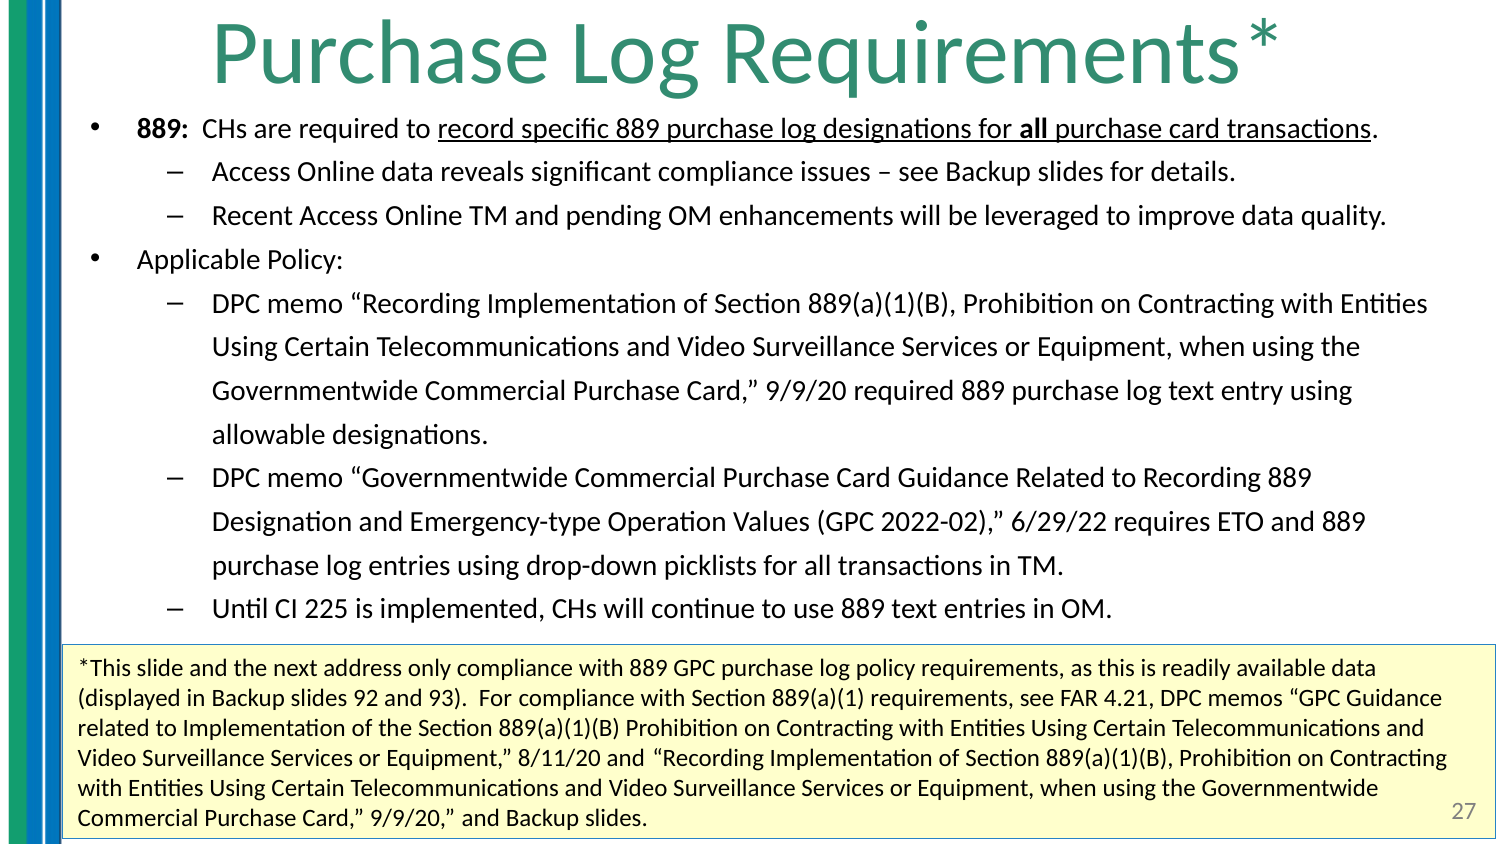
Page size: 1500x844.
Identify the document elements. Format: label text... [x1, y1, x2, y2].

title Purchase Log Requirements* [75, 0, 1425, 92]
picture [29, 0, 1500, 844]
text_box 27 [1415, 839, 1496, 843]
list 889: CHs are required to record specific 889 purchase log designations for all purchase card transactions. Access Online data reveals significant compliance issues – see Backup slides for details. Recent Access Online TM and pending OM enhancements will be leveraged to improve data quality. Applicable Policy: DPC memo “Recording Implementation of Section 889(a)(1)(B), Prohibition on Contracting with Entities Using Certain Telecommunications and Video Surveillance Services or Equipment, when using the Governmentwide Commercial Purchase Card,” 9/9/20 required 889 purchase log text entry using allowable designations. DPC memo “Governmentwide Commercial Purchase Card Guidance Related to Recording 889 Designation and Emergency-type Operation Values (GPC 2022-02),” 6/29/22 requires ETO and 889 purchase log entries using drop-down picklists for all transactions in TM. Until CI 225 is implemented, CHs will continue to use 889 text entries in OM. [75, 92, 1469, 614]
text_box 27 [1411, 787, 1492, 832]
picture [0, 0, 26, 844]
text_box *This slide and the next address only compliance with 889 GPC purchase log policy requirements, as this is readily available data (displayed in Backup slides 92 and 93). For compliance with Section 889(a)(1) requirements, see FAR 4.21, DPC memos “GPC Guidance related to Implementation of the Section 889(a)(1)(B) Prohibition on Contracting with Entities Using Certain Telecommunications and Video Surveillance Services or Equipment,” 8/11/20 and “Recording Implementation of Section 889(a)(1)(B), Prohibition on Contracting with Entities Using Certain Telecommunications and Video Surveillance Services or Equipment, when using the Governmentwide Commercial Purchase Card,” 9/9/20,” and Backup slides. [62, 644, 1496, 839]
